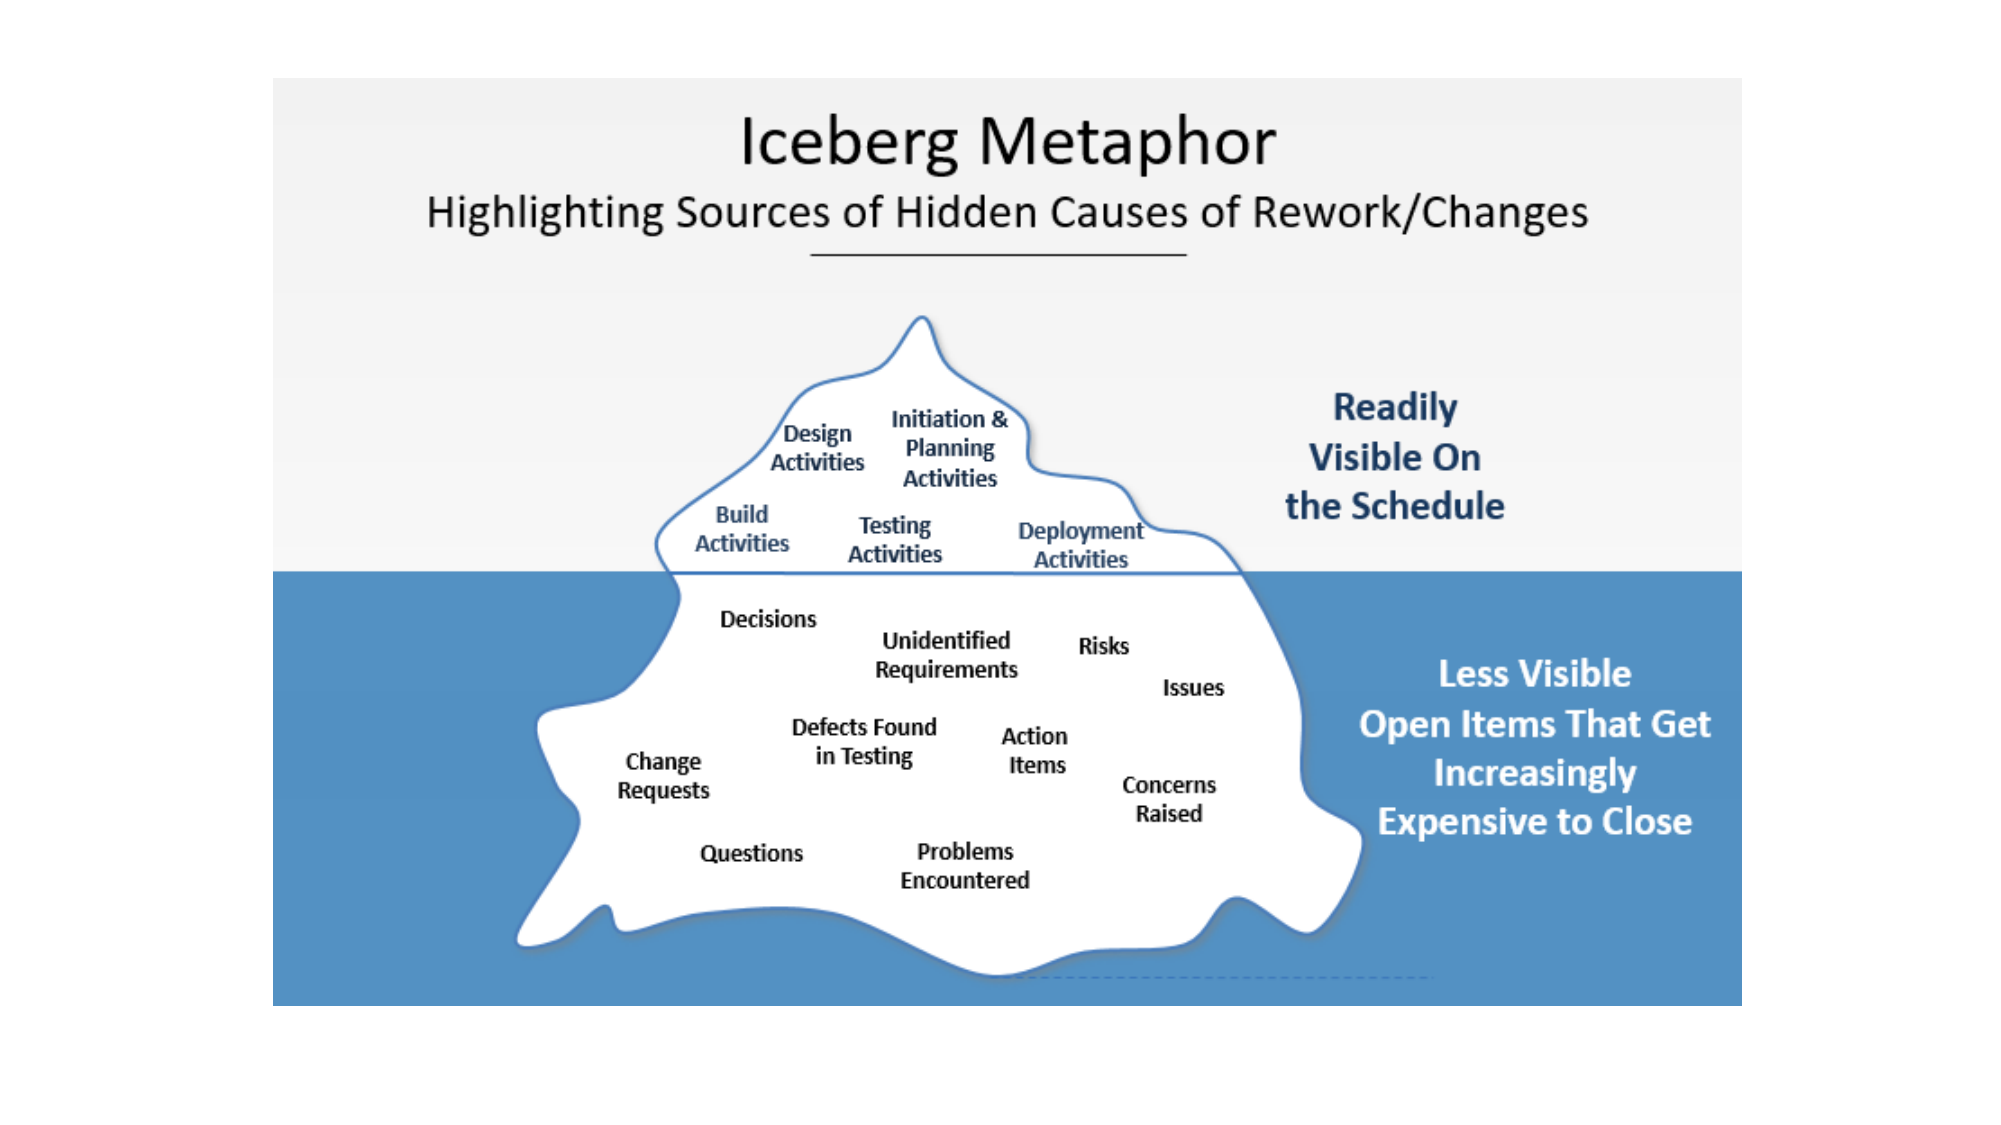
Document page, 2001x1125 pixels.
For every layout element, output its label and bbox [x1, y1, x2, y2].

picture [273, 78, 1742, 1007]
